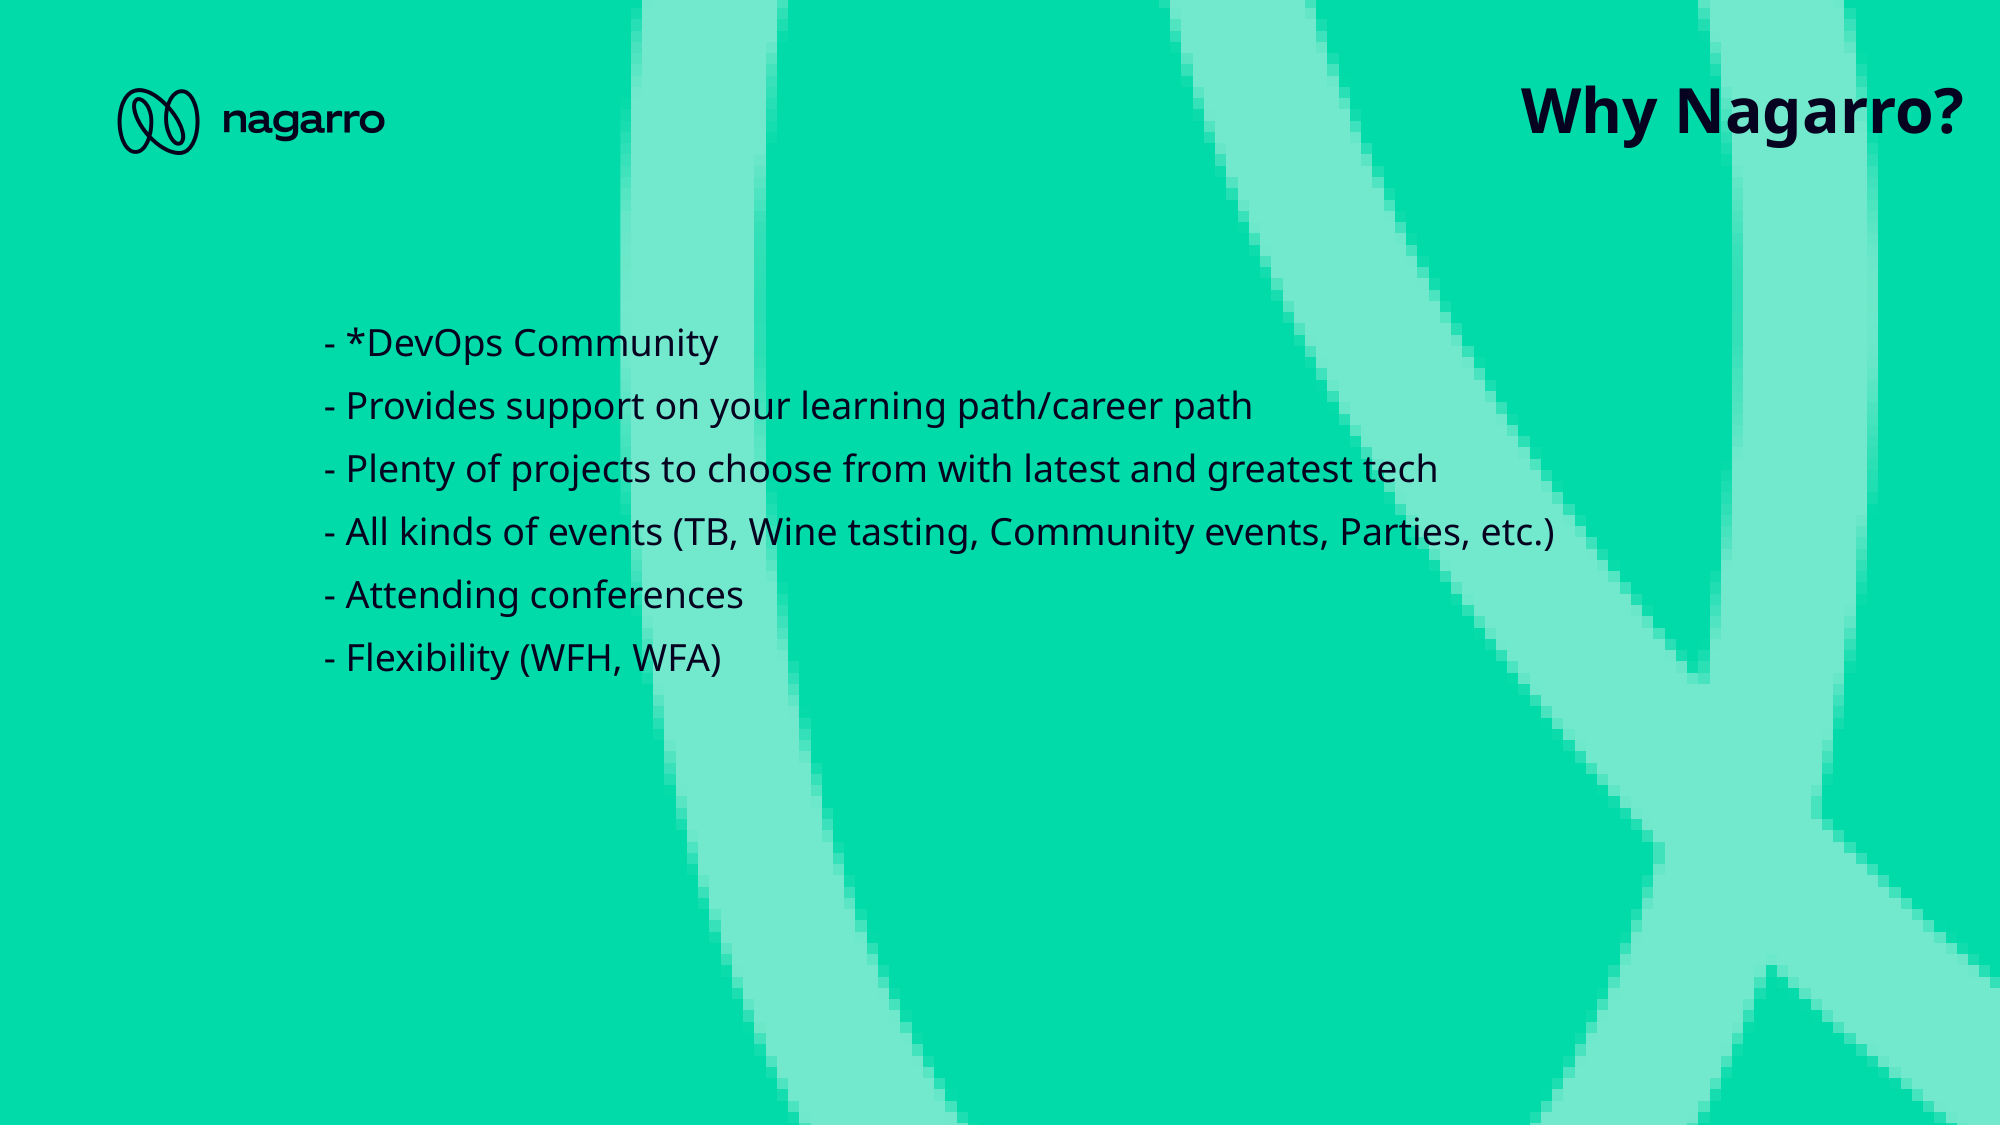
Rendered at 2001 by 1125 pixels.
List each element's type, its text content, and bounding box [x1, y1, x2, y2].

picture [88, 0, 414, 244]
title - *DevOps Community - Provides support on your learning path/career path - Plenty of projects to choose from with latest and greatest tech - All kinds of events (TB, Wine tasting, Community events, Parties, etc.) - Attending conferences - Flexibility (WFH, WFA) [308, 326, 1912, 759]
text_box Why Nagarro? [1506, 83, 2000, 152]
